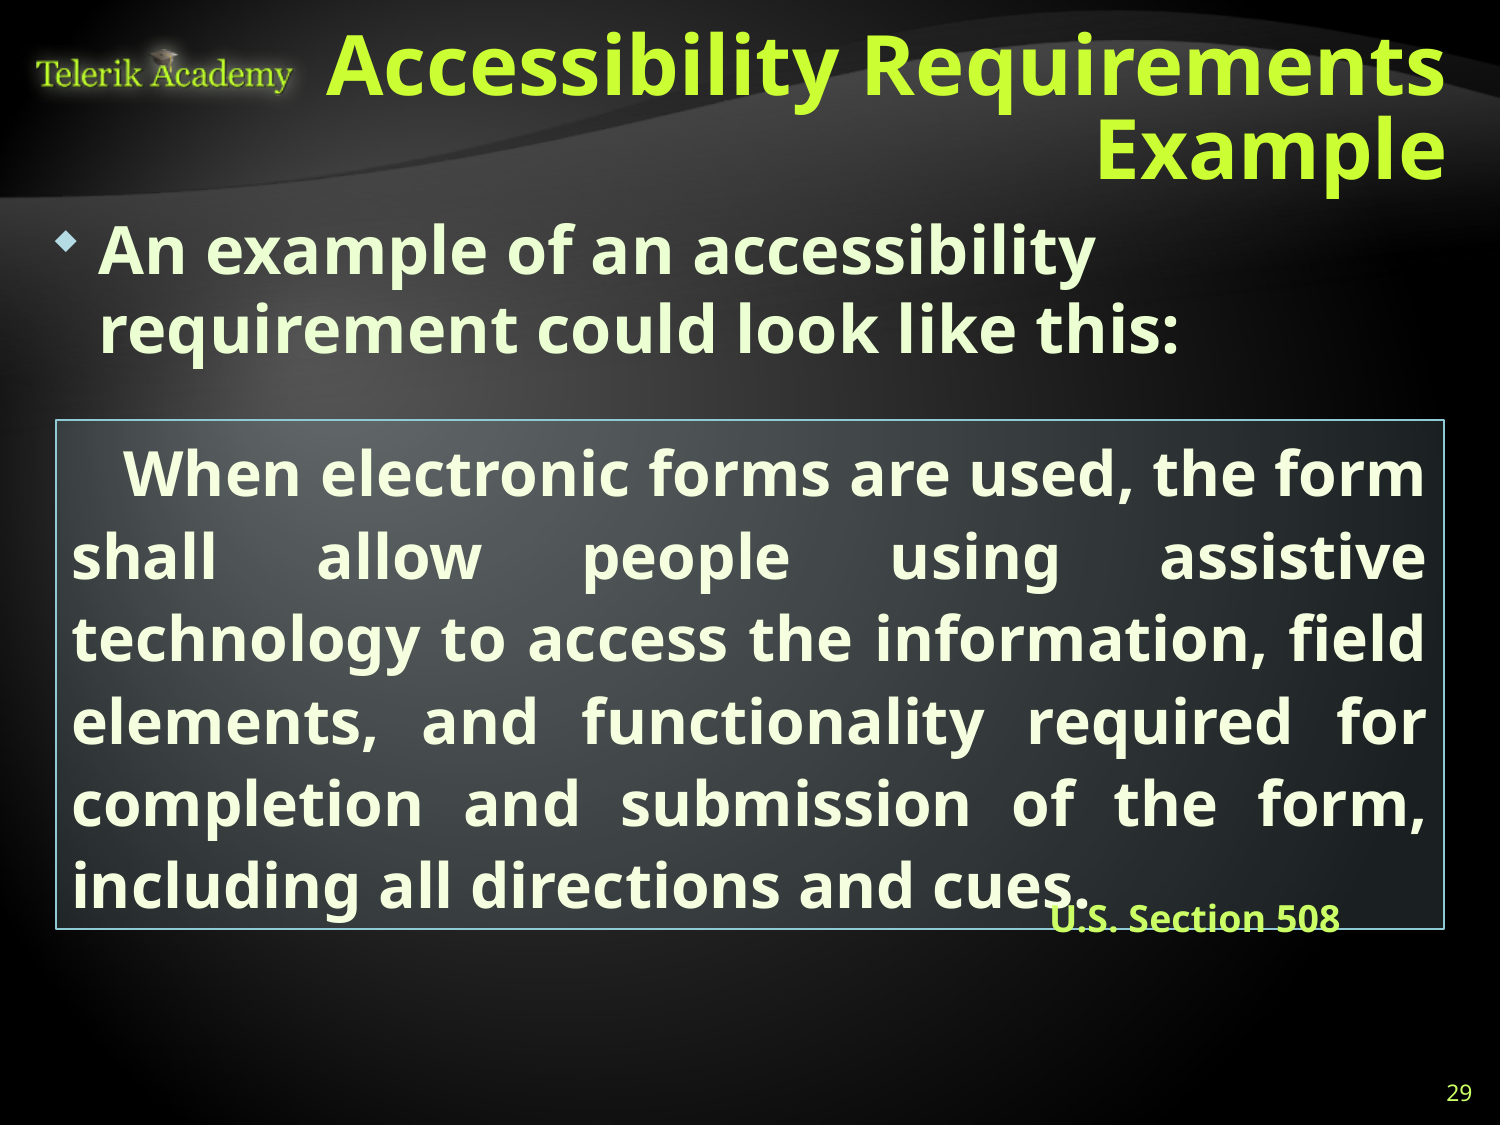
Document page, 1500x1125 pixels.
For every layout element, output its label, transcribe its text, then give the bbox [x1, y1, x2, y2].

title Accessibility Requirements Example [300, 37, 1463, 188]
slide_number 29 [1412, 1074, 1488, 1113]
list An example of an accessibility requirement could look like this: [37, 200, 1463, 1088]
text_box When electronic forms are used, the form shall allow people using assistive technology to access the information, field elements, and functionality required for completion and submission of the form, including all directions and cues. [56, 419, 1444, 929]
picture [0, 0, 1500, 1125]
text_box U.S. Section 508 [1024, 887, 1450, 948]
